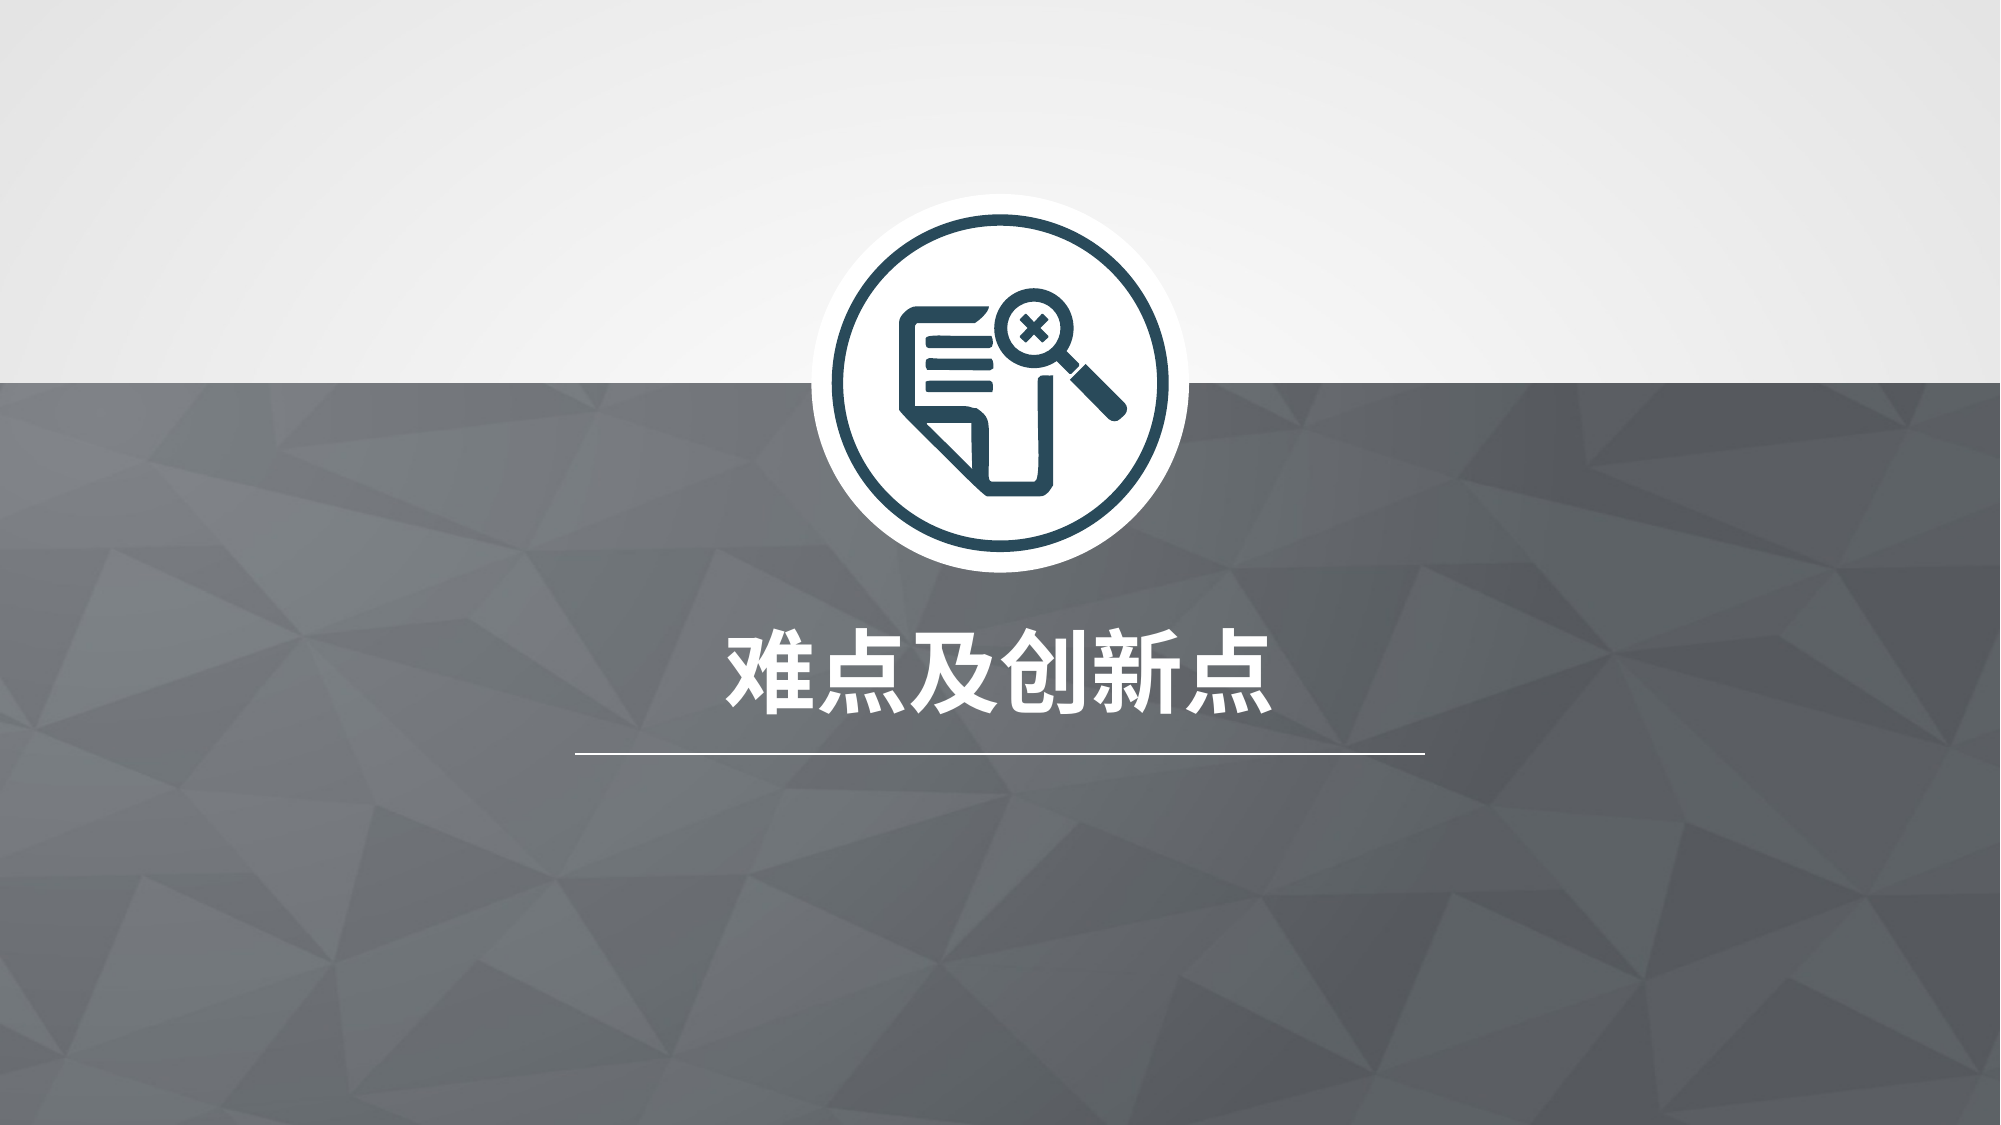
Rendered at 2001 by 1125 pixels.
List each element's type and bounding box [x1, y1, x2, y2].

picture [0, 0, 2001, 1125]
text_box [811, 193, 1190, 573]
